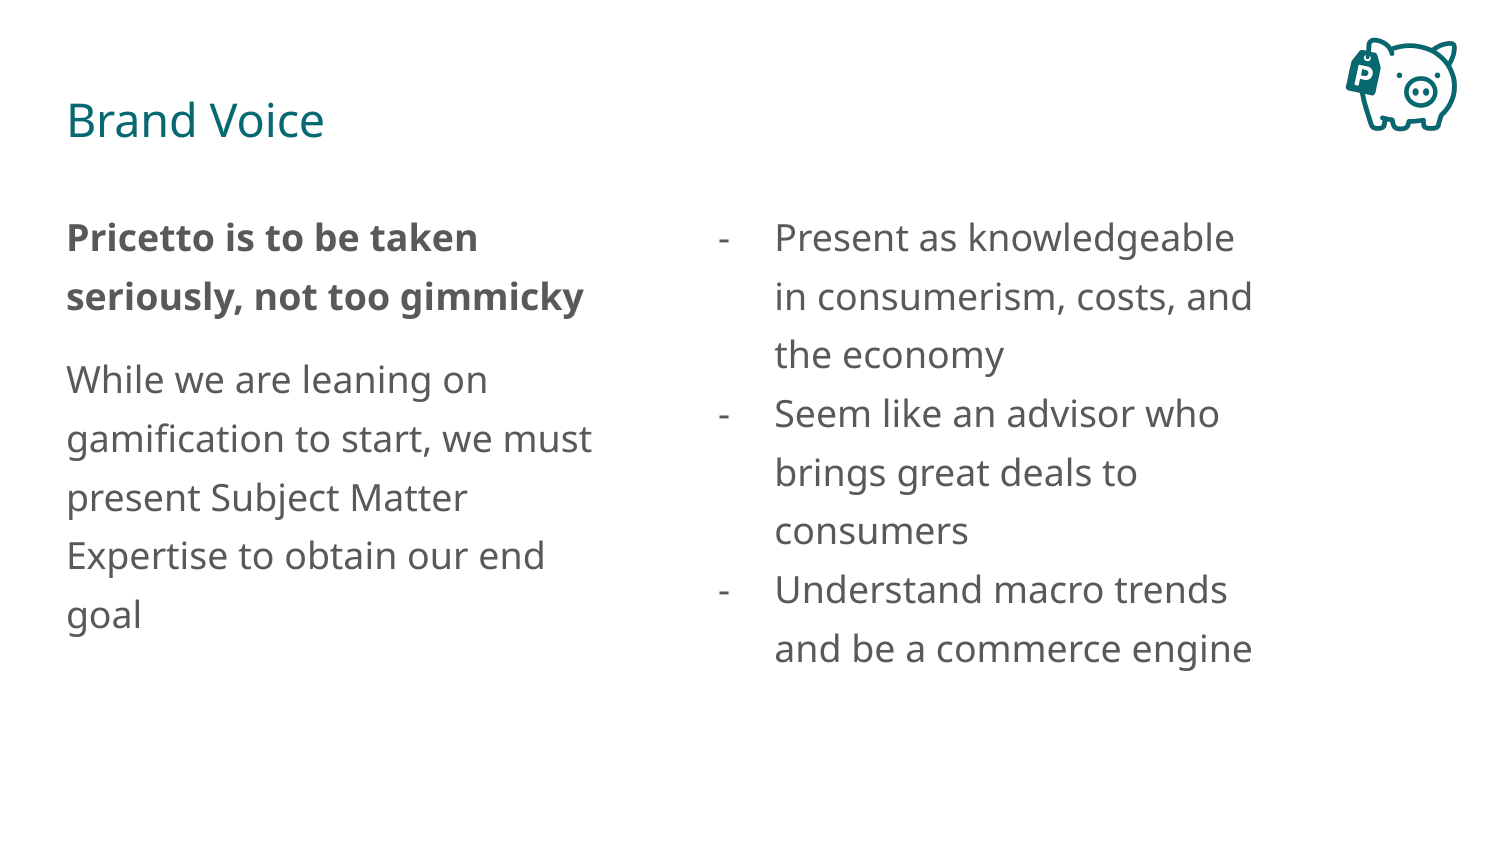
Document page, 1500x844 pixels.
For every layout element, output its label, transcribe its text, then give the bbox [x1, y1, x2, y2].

title Brand Voice [51, 72, 1449, 167]
picture [1310, 0, 1500, 189]
list Pricetto is to be taken seriously, not too gimmicky While we are leaning on gamification to start, we must present Subject Matter Expertise to obtain our end goal [51, 189, 637, 750]
list Present as knowledgeable in consumerism, costs, and the economy Seem like an advisor who brings great deals to consumers Understand macro trends and be a commerce engine [684, 189, 1292, 750]
